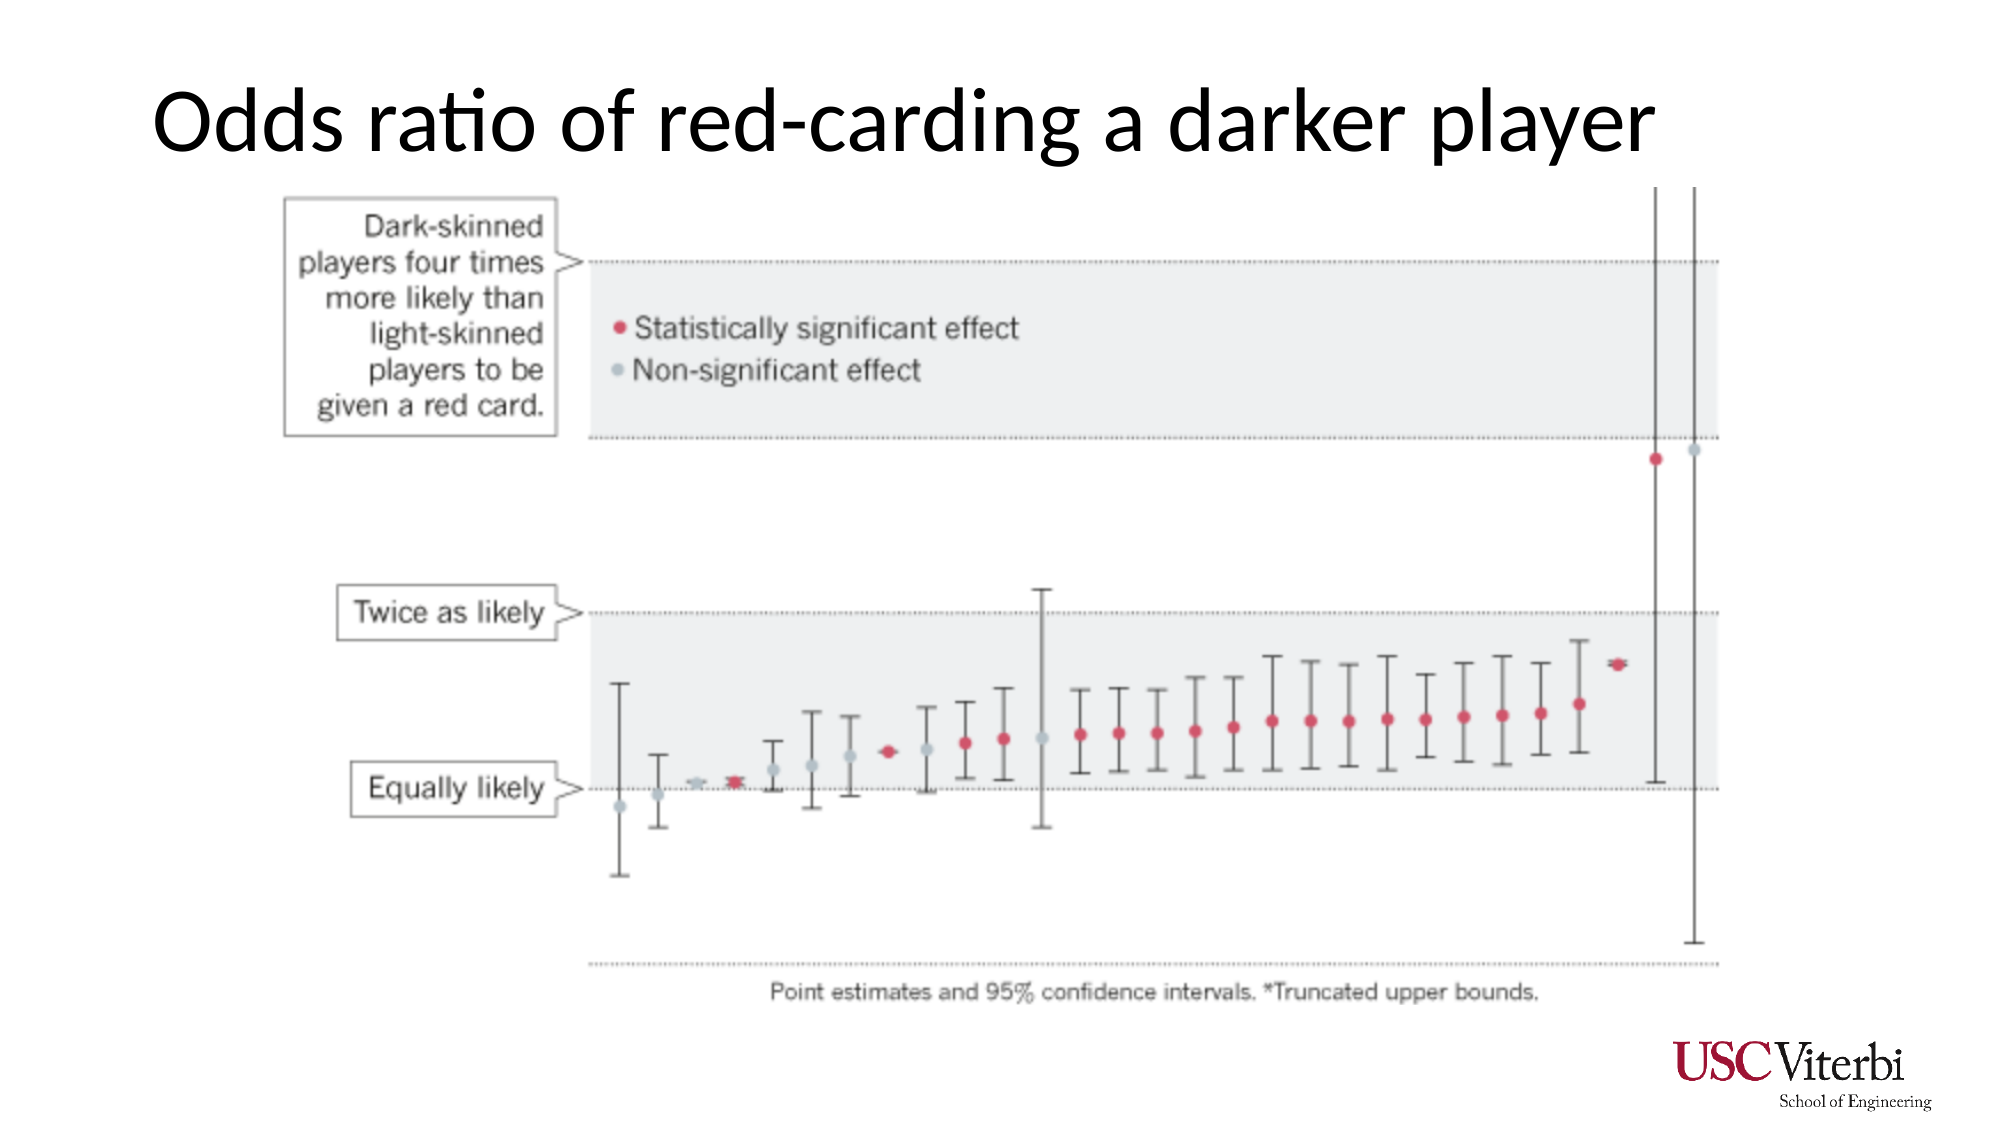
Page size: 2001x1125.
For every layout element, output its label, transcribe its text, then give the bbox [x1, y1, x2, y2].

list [279, 187, 1723, 1006]
picture [1641, 1027, 1964, 1118]
title Odds ratio of red-carding a darker player [137, 12, 1863, 230]
